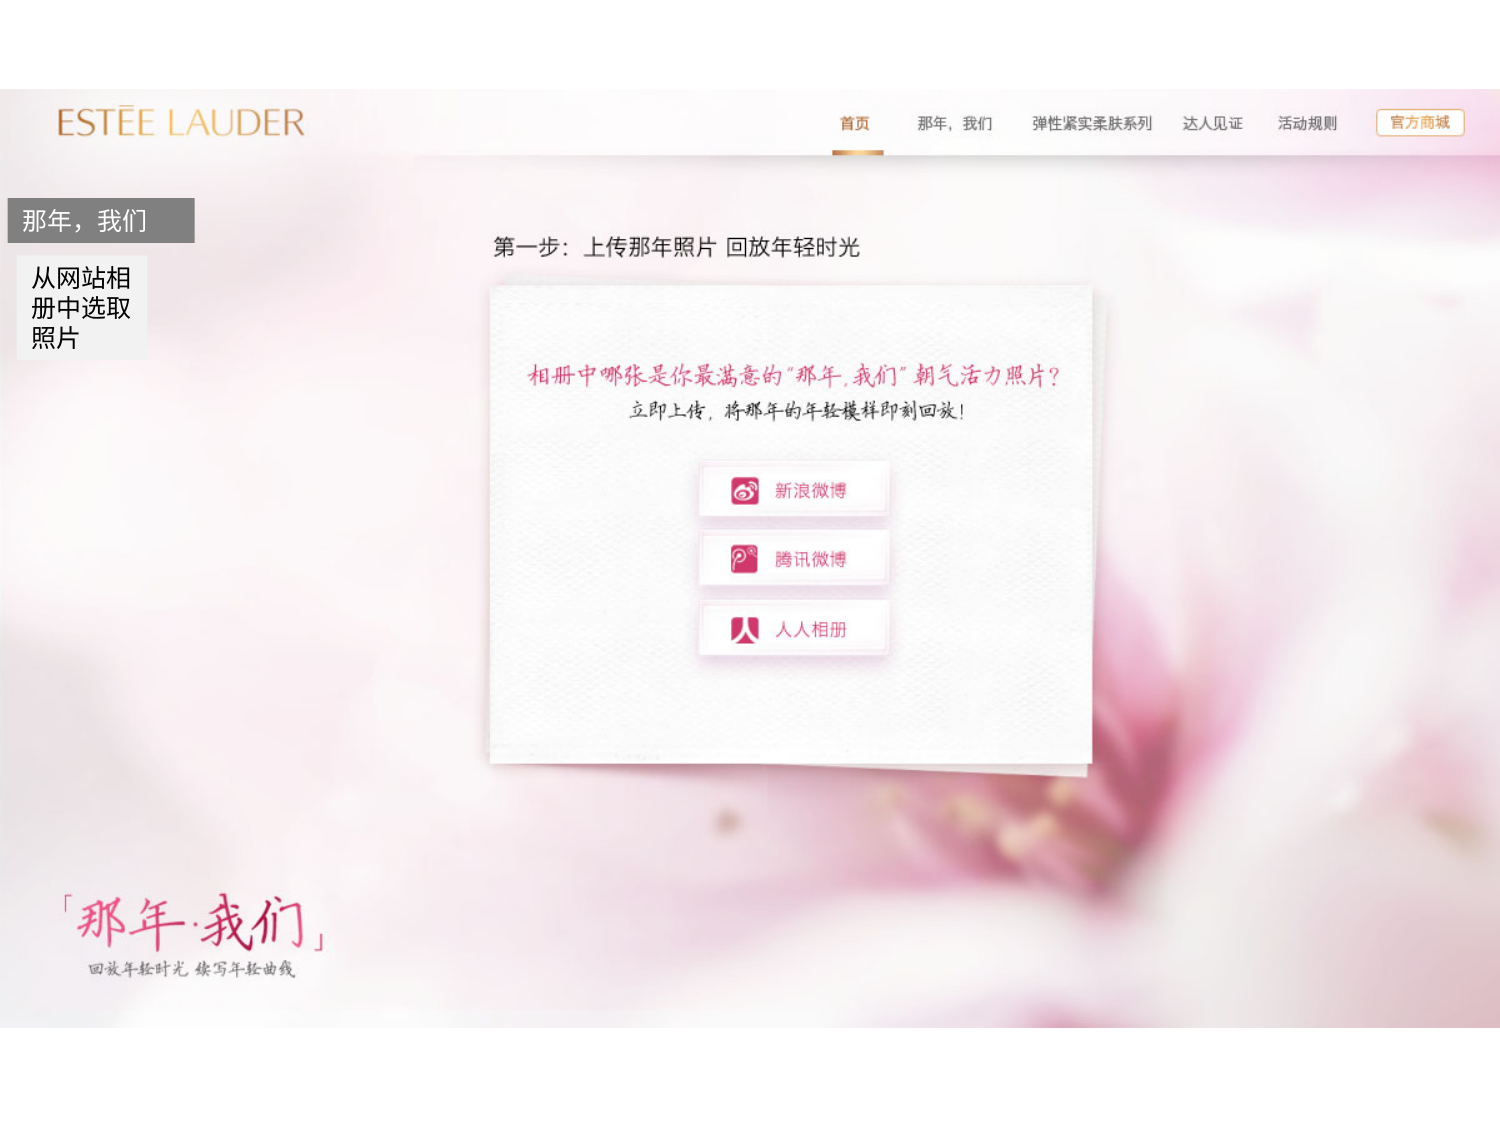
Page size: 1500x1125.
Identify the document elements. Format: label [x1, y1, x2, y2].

picture [0, 89, 1500, 1028]
